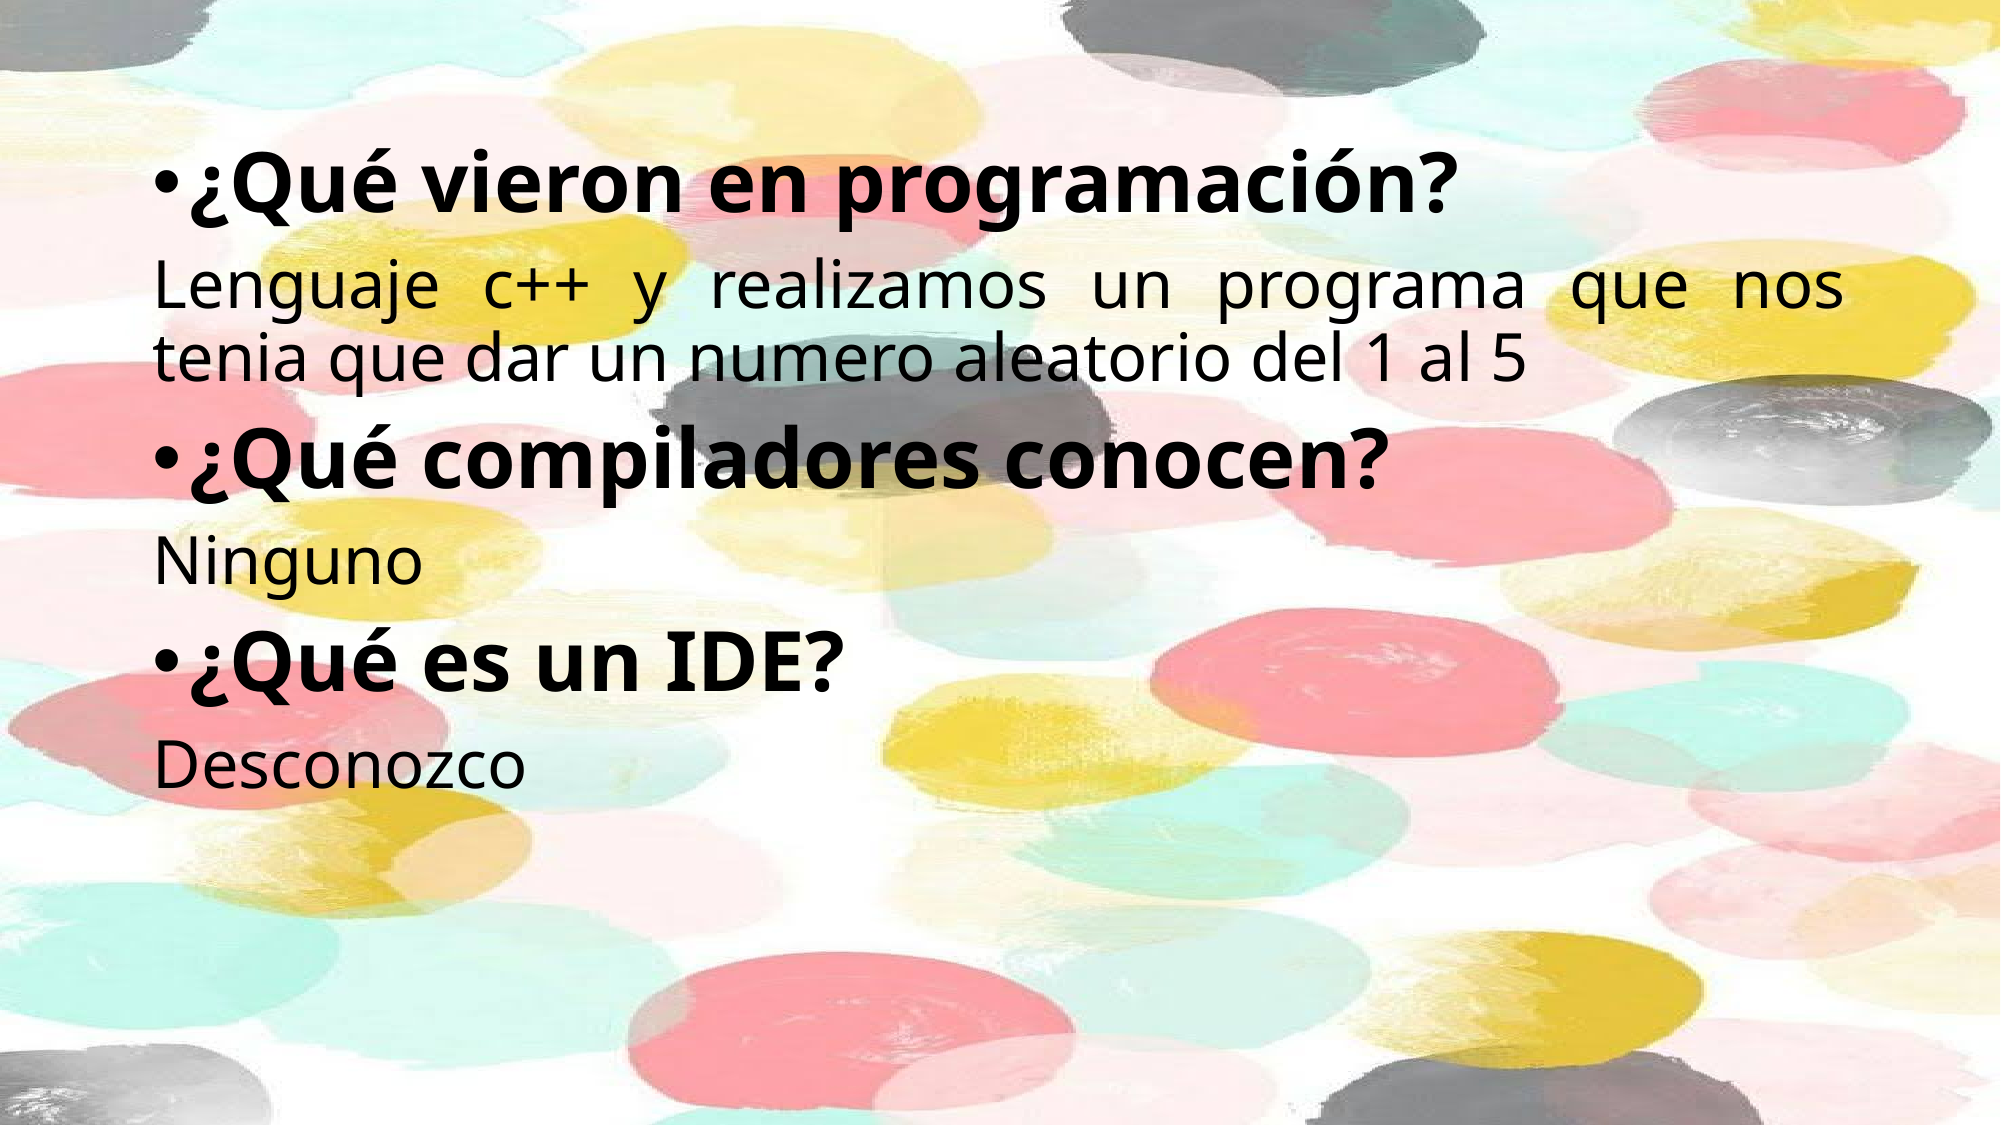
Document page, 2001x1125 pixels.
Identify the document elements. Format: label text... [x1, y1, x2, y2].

list ¿Qué vieron en programación? Lenguaje c++ y realizamos un programa que nos tenia que dar un numero aleatorio del 1 al 5 ¿Qué compiladores conocen? Ninguno ¿Qué es un IDE? Desconozco [137, 133, 1863, 1014]
picture [0, 0, 2001, 1125]
